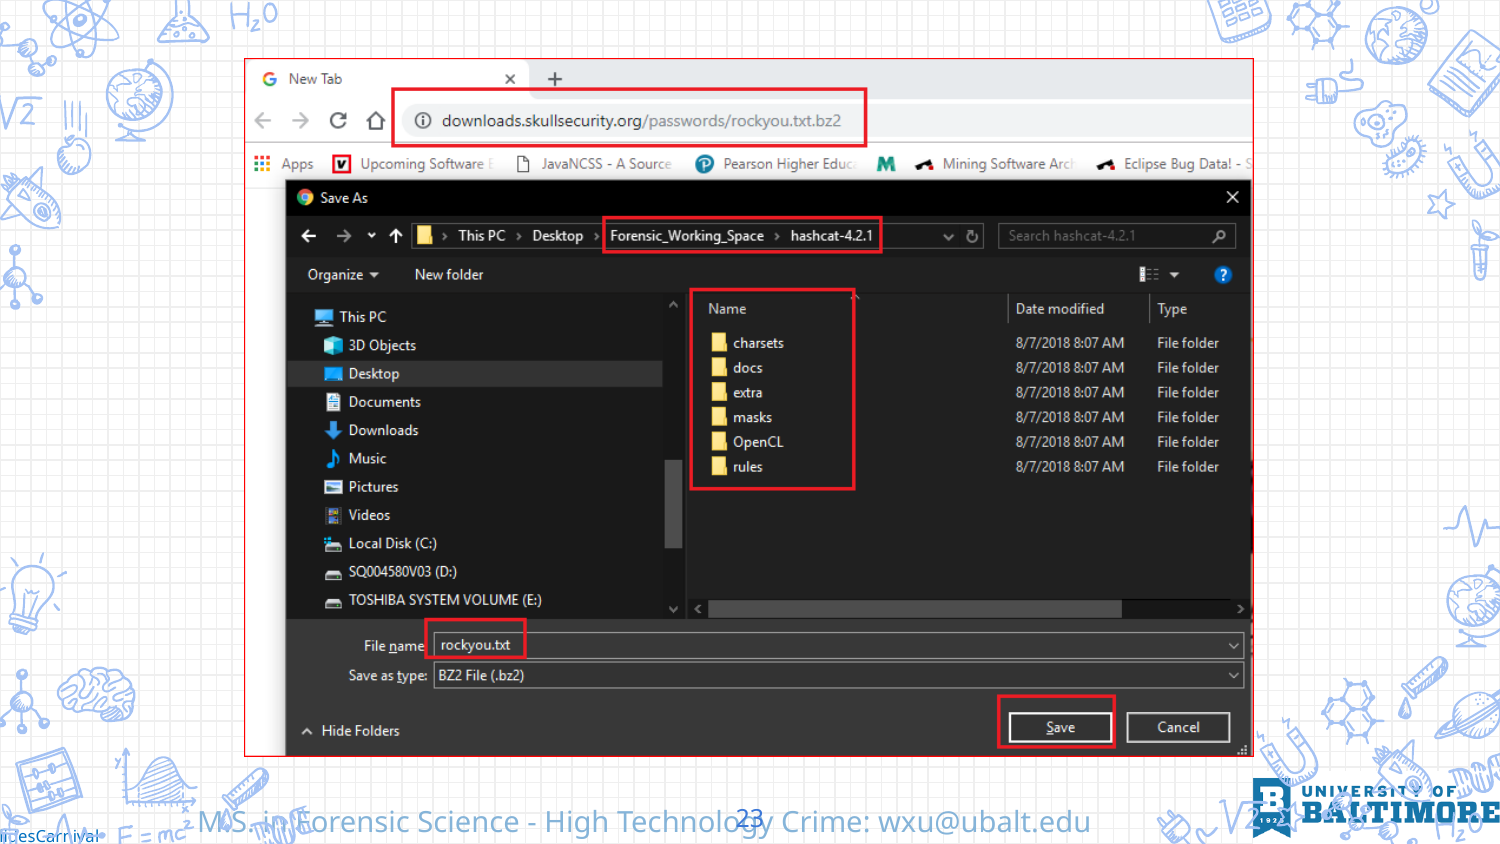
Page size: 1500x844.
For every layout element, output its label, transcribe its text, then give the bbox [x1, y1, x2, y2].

picture [1381, 771, 1421, 792]
picture [244, 58, 1254, 757]
picture [1479, 779, 1483, 790]
picture [1253, 771, 1500, 844]
slide_number 23 [705, 796, 795, 844]
picture [1481, 771, 1489, 788]
picture [1375, 780, 1390, 791]
picture [1342, 796, 1349, 806]
picture [1405, 773, 1430, 800]
picture [1354, 819, 1361, 827]
picture [1408, 786, 1417, 792]
picture [1283, 771, 1308, 783]
picture [1471, 771, 1479, 786]
picture [1388, 823, 1396, 835]
